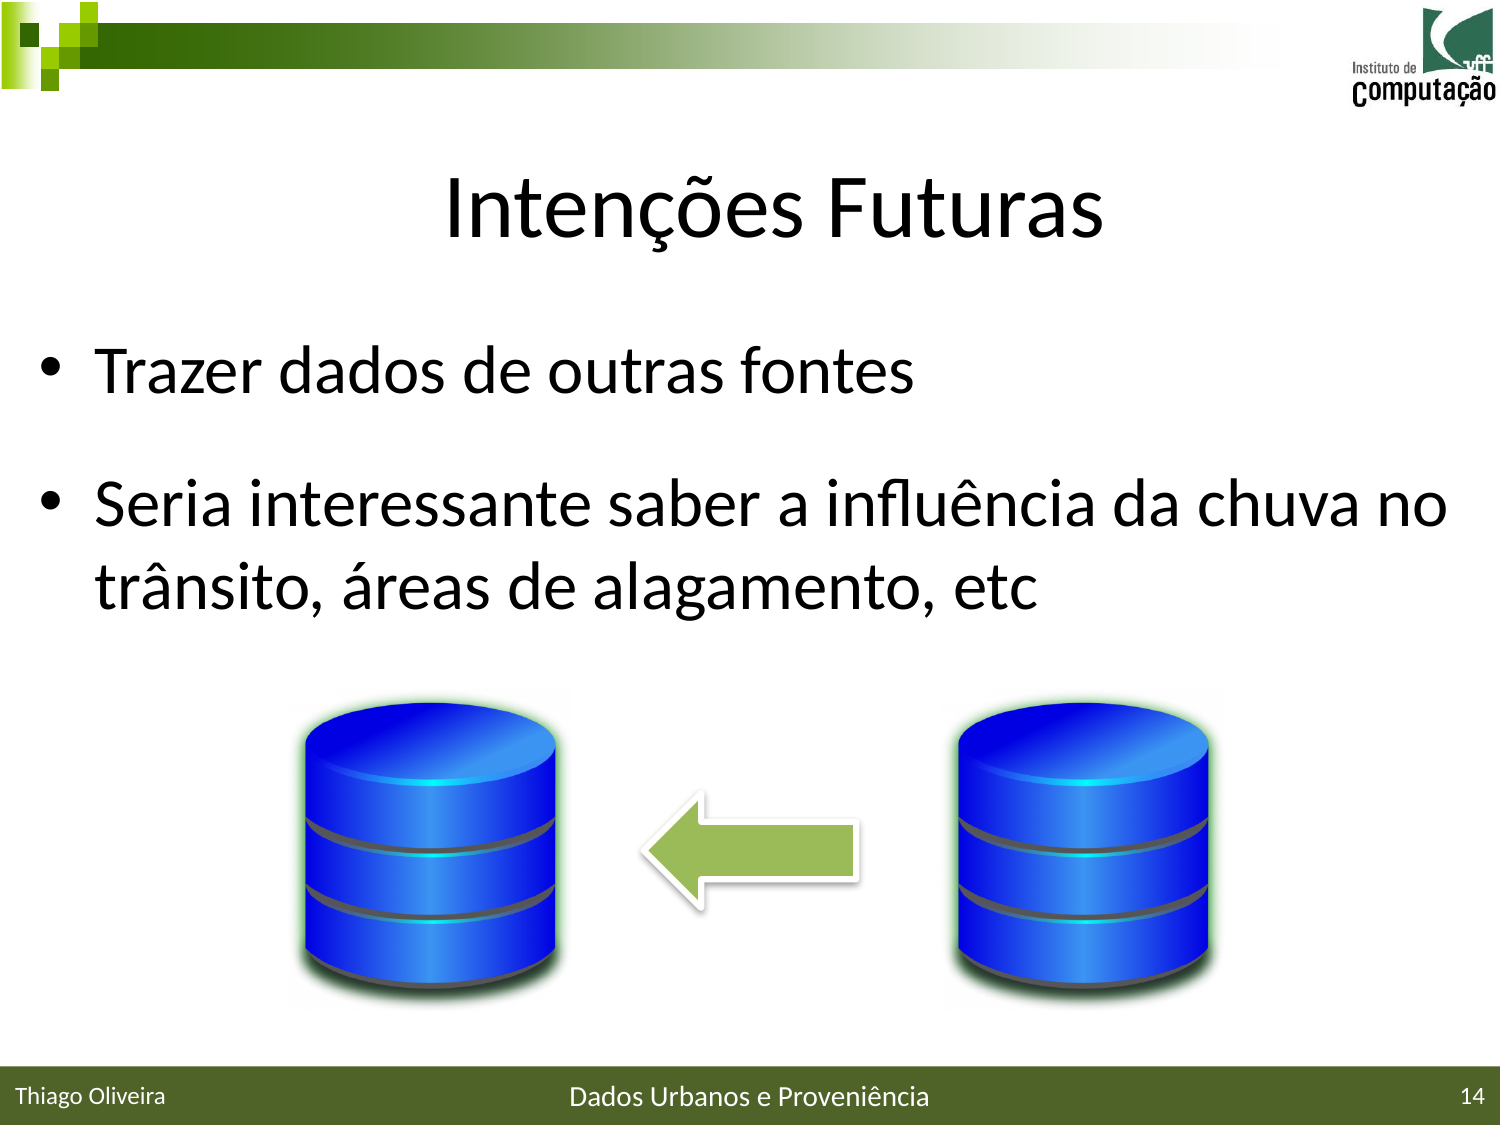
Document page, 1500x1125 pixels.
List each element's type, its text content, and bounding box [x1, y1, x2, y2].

text_box [640, 790, 860, 911]
slide_number 14 [1149, 1065, 1500, 1125]
picture [940, 688, 1226, 1013]
list Trazer dados de outras fontes Seria interessante saber a influência da chuva no trânsito, áreas de alagamento, etc [23, 317, 1477, 636]
slide_number Thiago Oliveira [0, 1065, 350, 1125]
picture [287, 688, 573, 1013]
footer Dados Urbanos e Proveniência [512, 1065, 988, 1125]
text_box Intenções Futuras [99, 107, 1450, 295]
